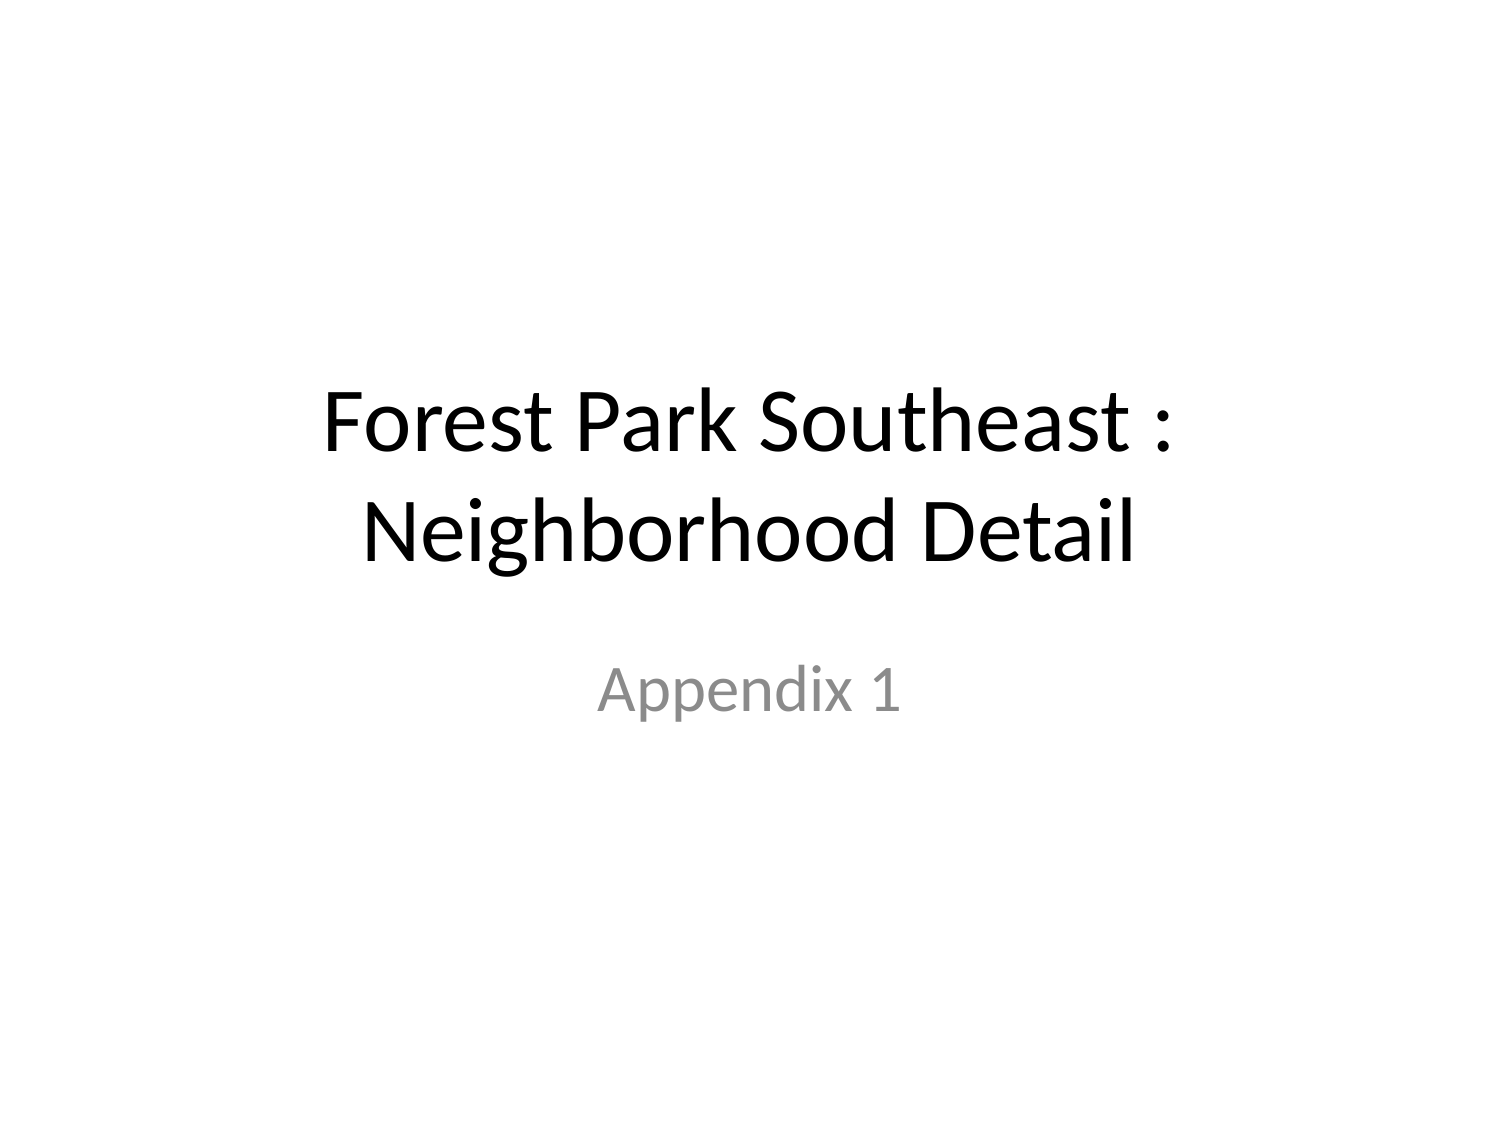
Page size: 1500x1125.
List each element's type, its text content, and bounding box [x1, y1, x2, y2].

title Forest Park Southeast : Neighborhood Detail [112, 349, 1388, 591]
subtitle Appendix 1 [225, 637, 1275, 925]
